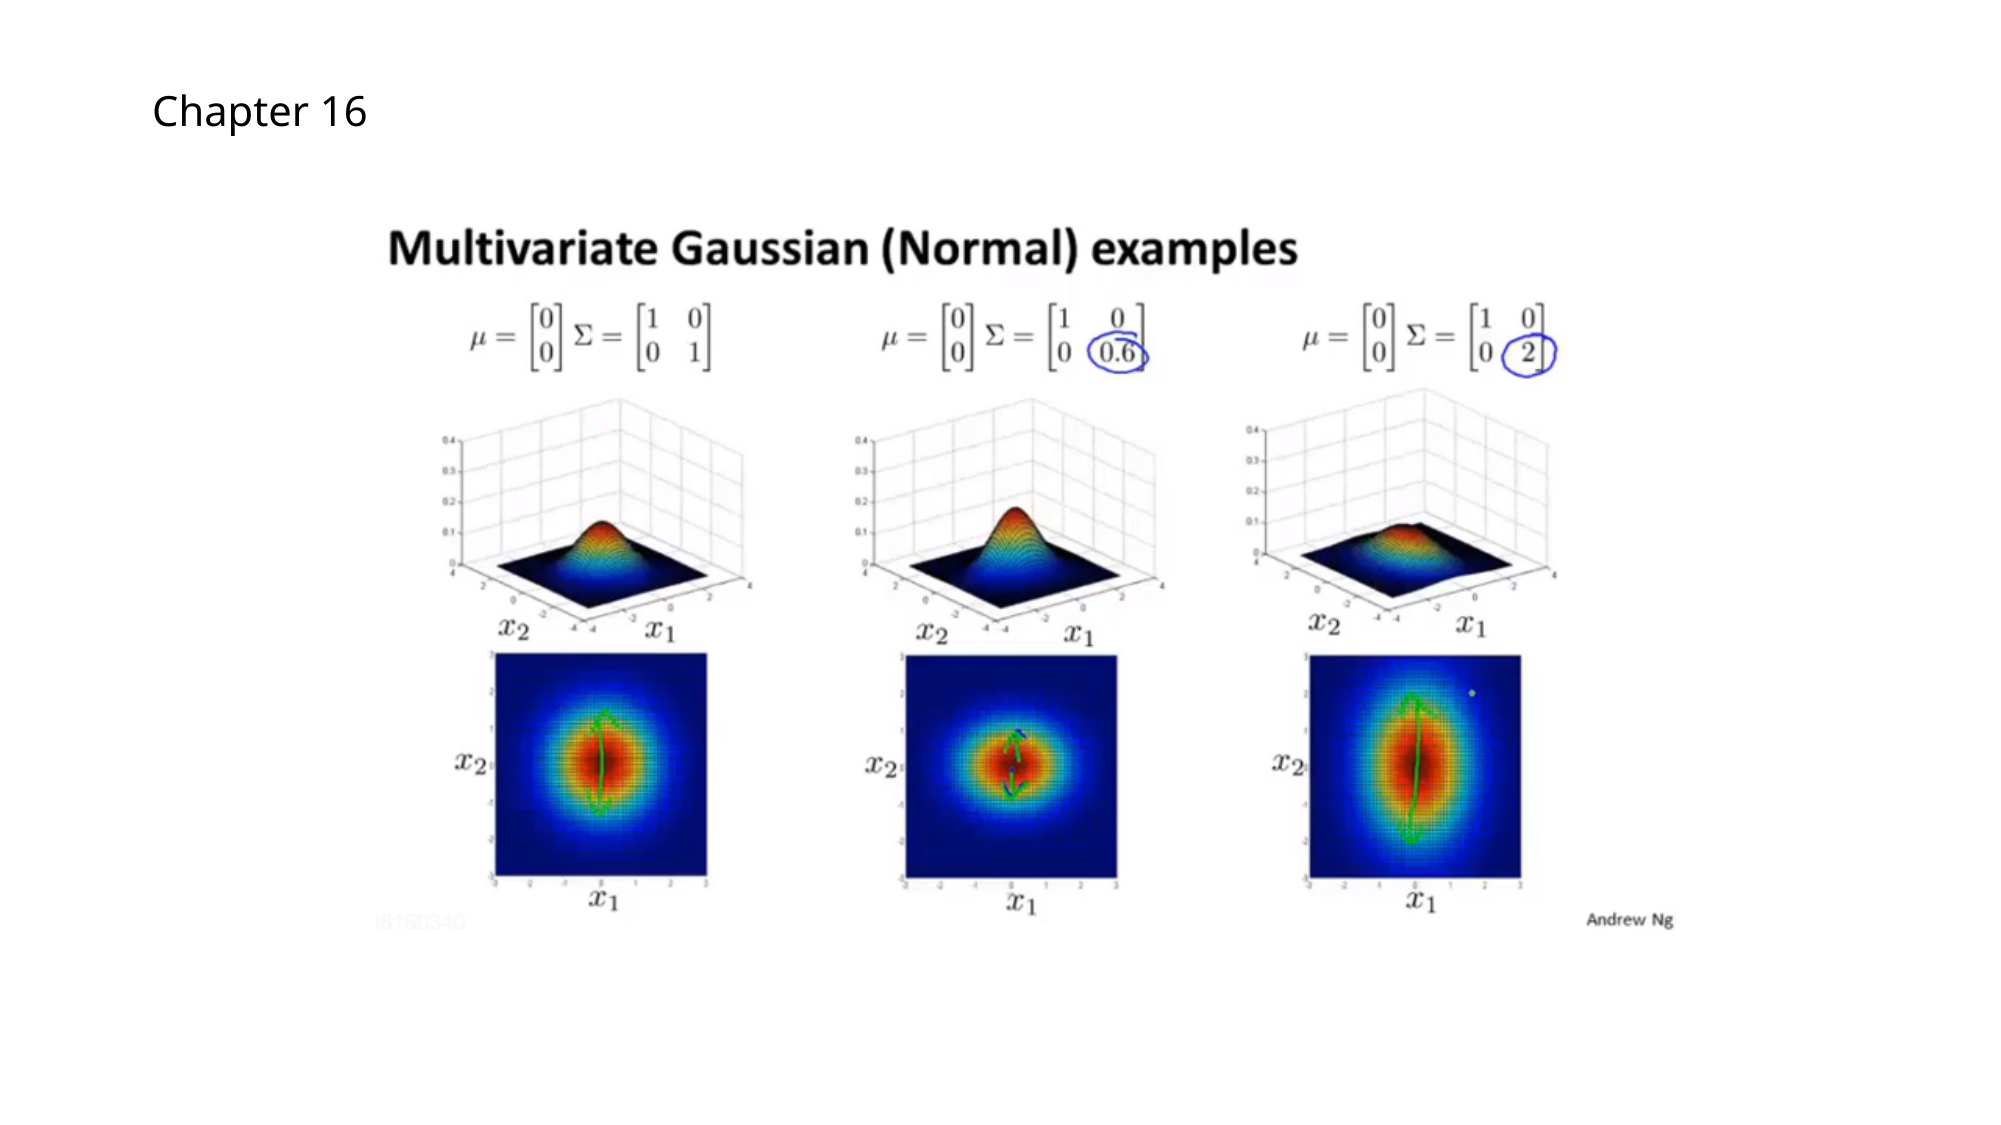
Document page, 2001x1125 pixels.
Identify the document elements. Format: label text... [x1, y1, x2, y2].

picture [376, 208, 1687, 933]
text_box Chapter 16 [137, 77, 1926, 843]
